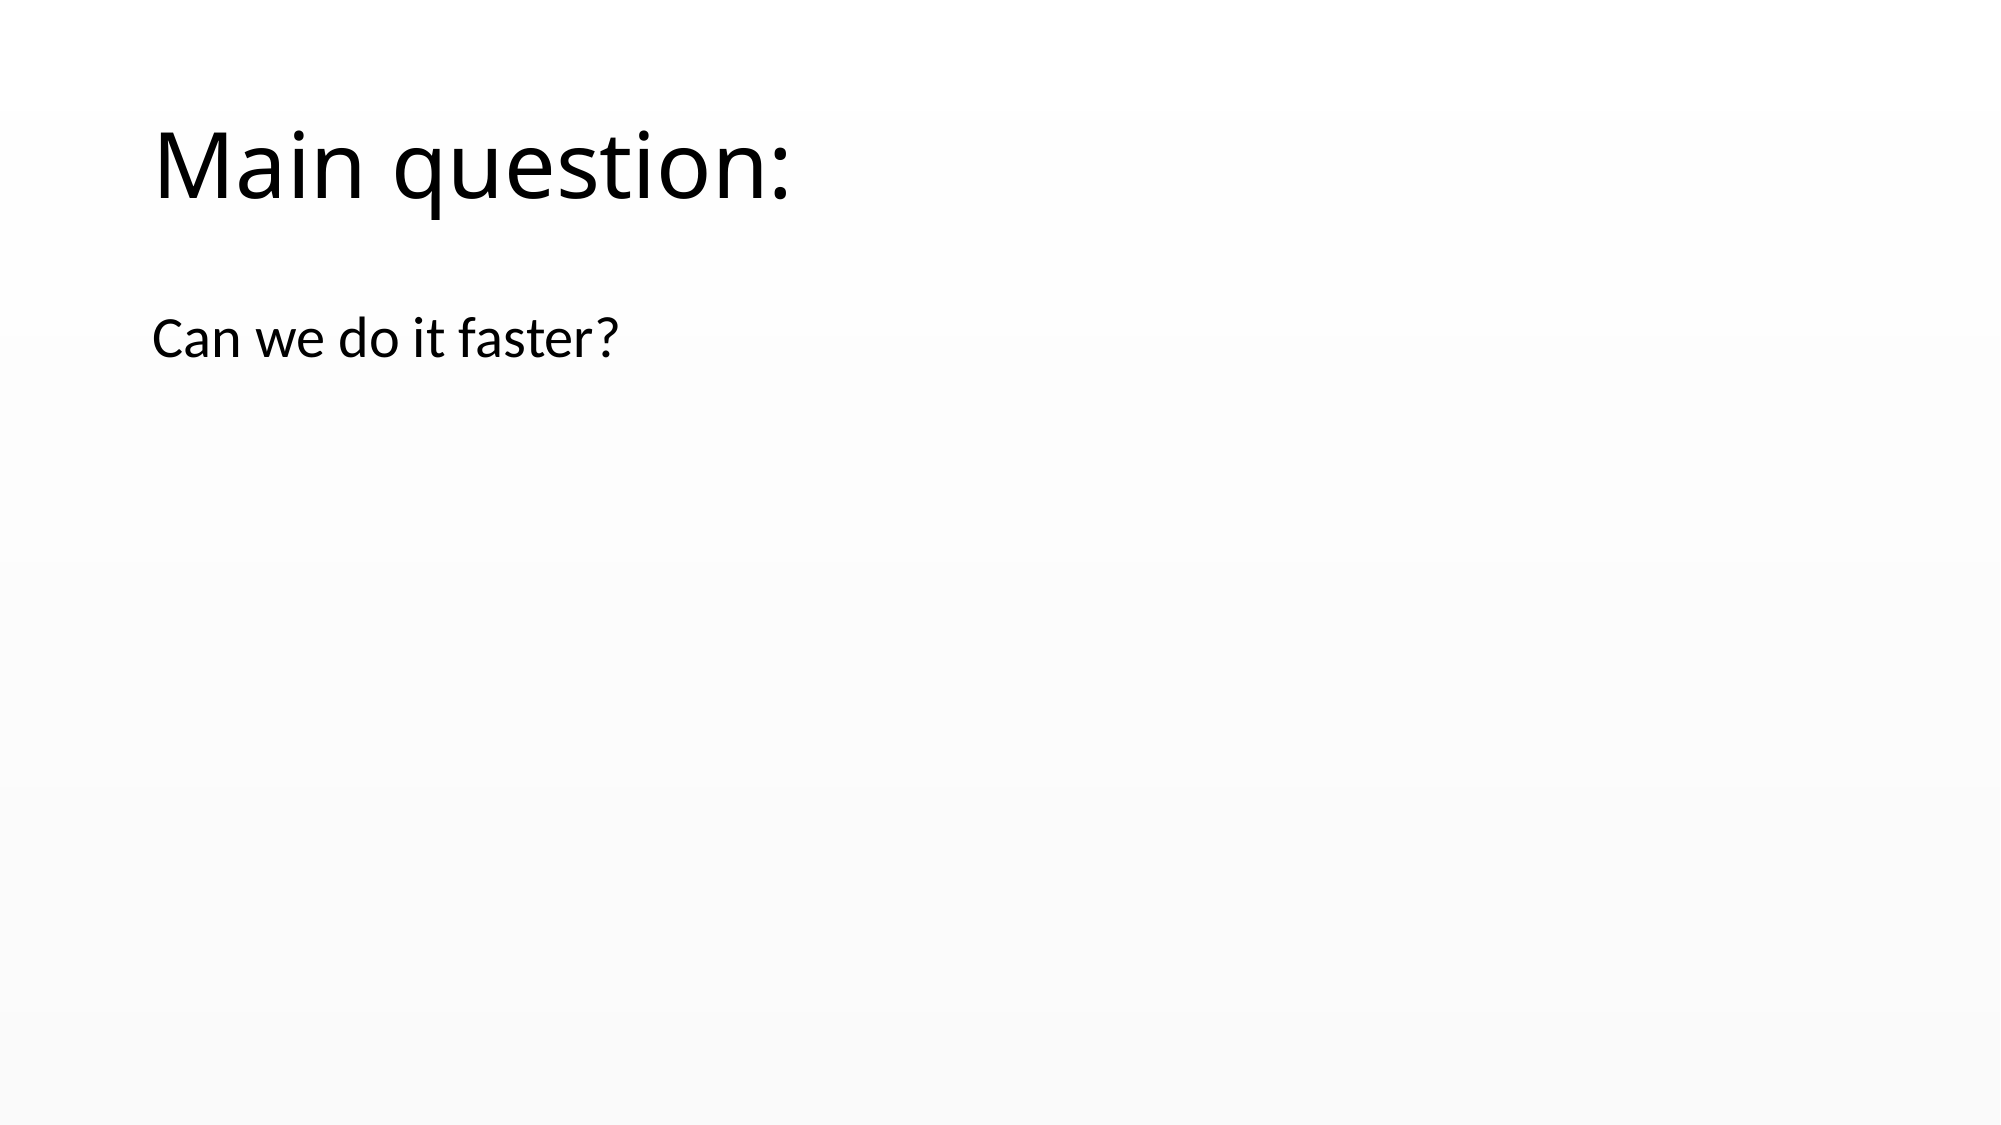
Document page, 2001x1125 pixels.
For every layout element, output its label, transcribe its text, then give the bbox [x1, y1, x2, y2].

title Main question: [137, 59, 1863, 278]
list Can we do it faster? [137, 299, 1863, 1014]
